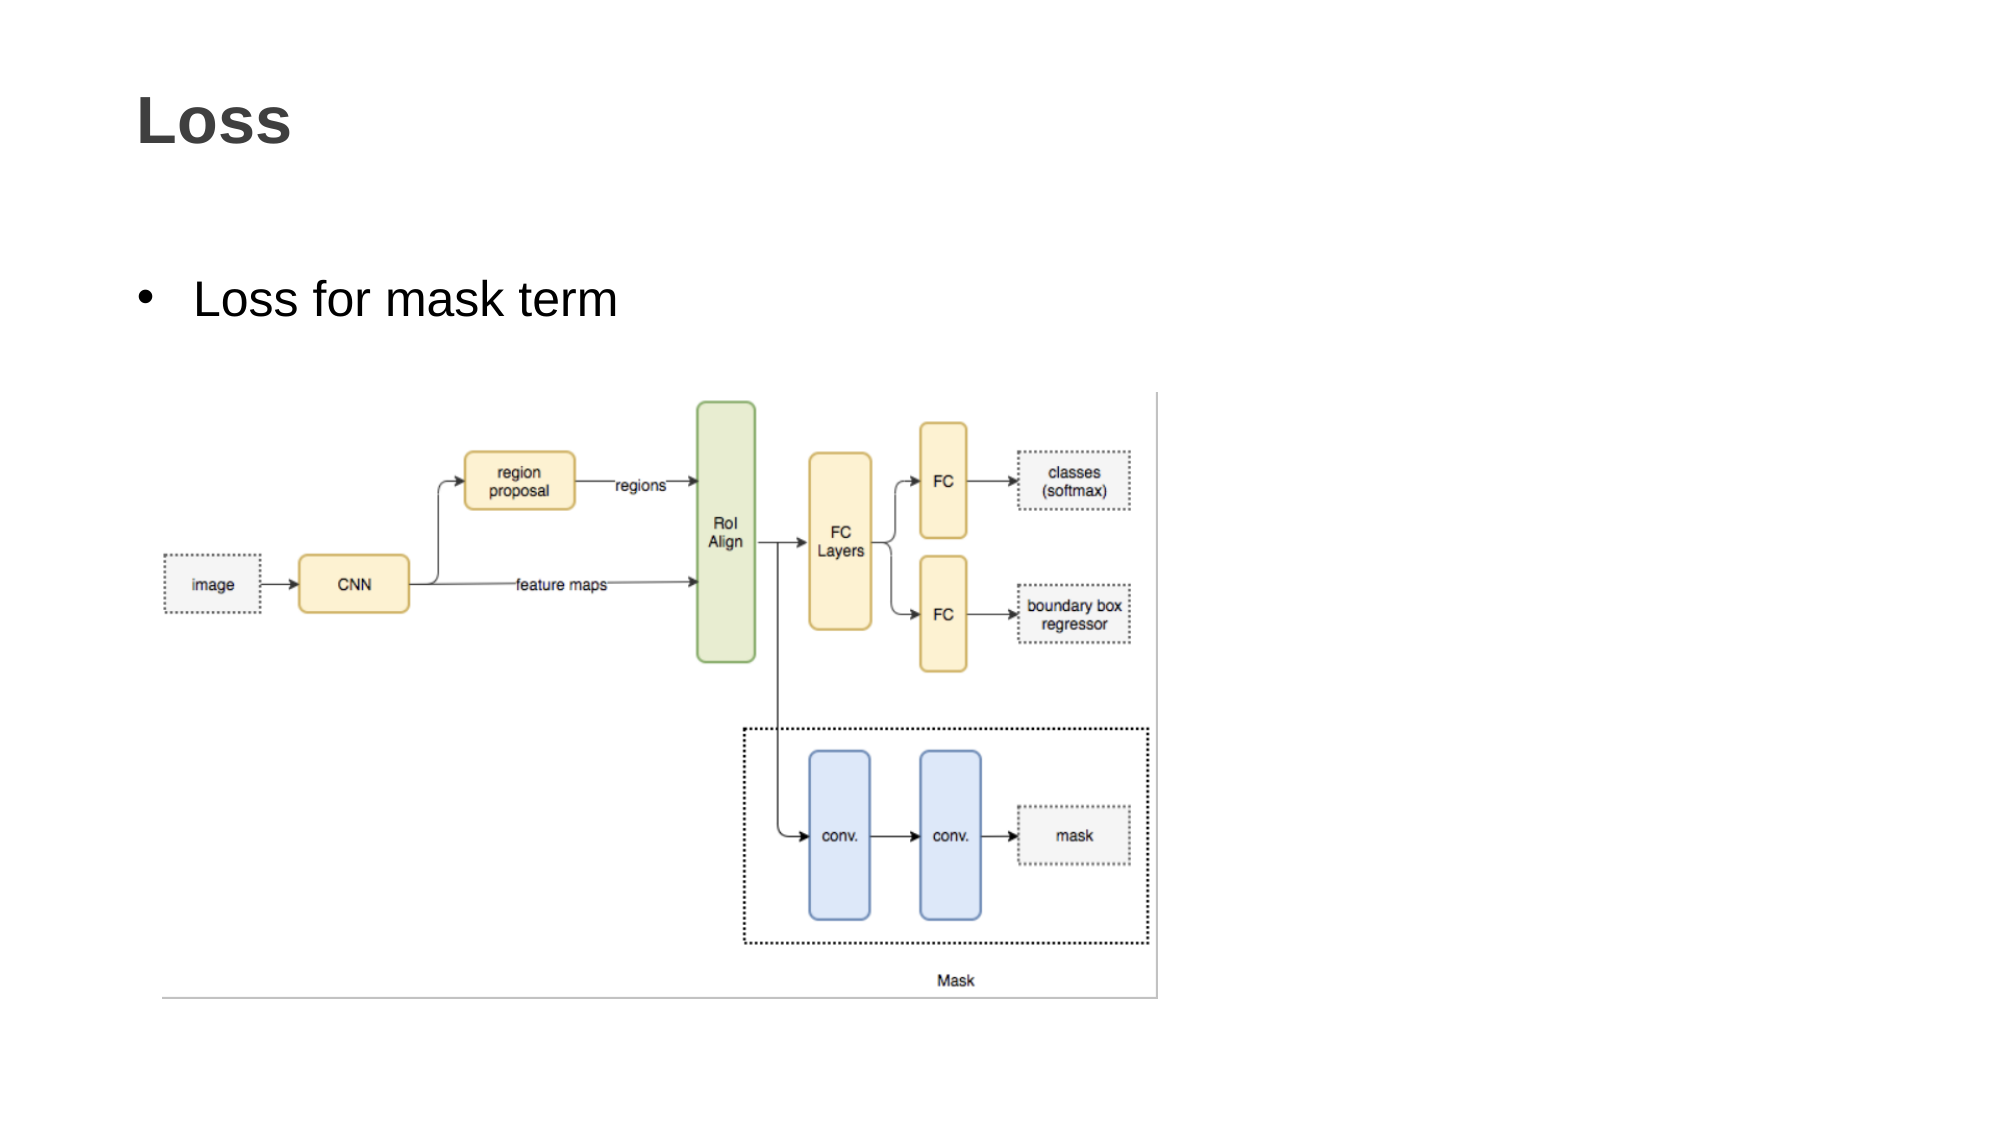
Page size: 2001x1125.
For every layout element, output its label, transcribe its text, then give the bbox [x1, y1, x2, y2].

text_box Loss [121, 69, 2000, 260]
picture [161, 392, 1159, 999]
text_box Loss for mask term [121, 259, 684, 362]
